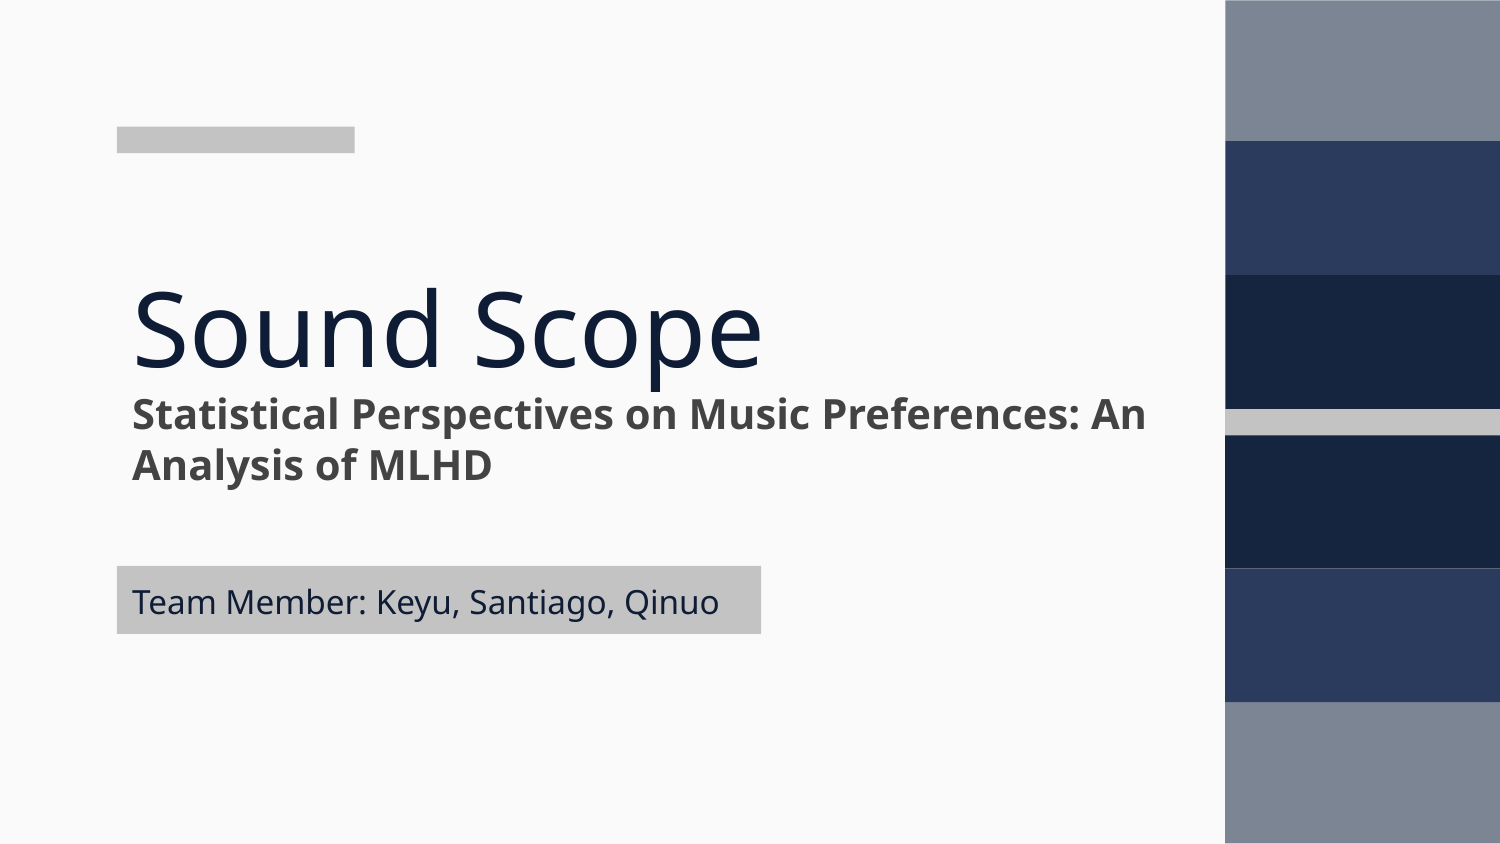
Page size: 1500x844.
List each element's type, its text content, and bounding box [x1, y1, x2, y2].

title Sound Scope Statistical Perspectives on Music Preferences: An Analysis of MLHD [116, 247, 1209, 504]
text_box [116, 126, 355, 154]
subtitle Team Member: Keyu, Santiago, Qinuo [116, 565, 762, 634]
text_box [1224, 0, 1500, 844]
